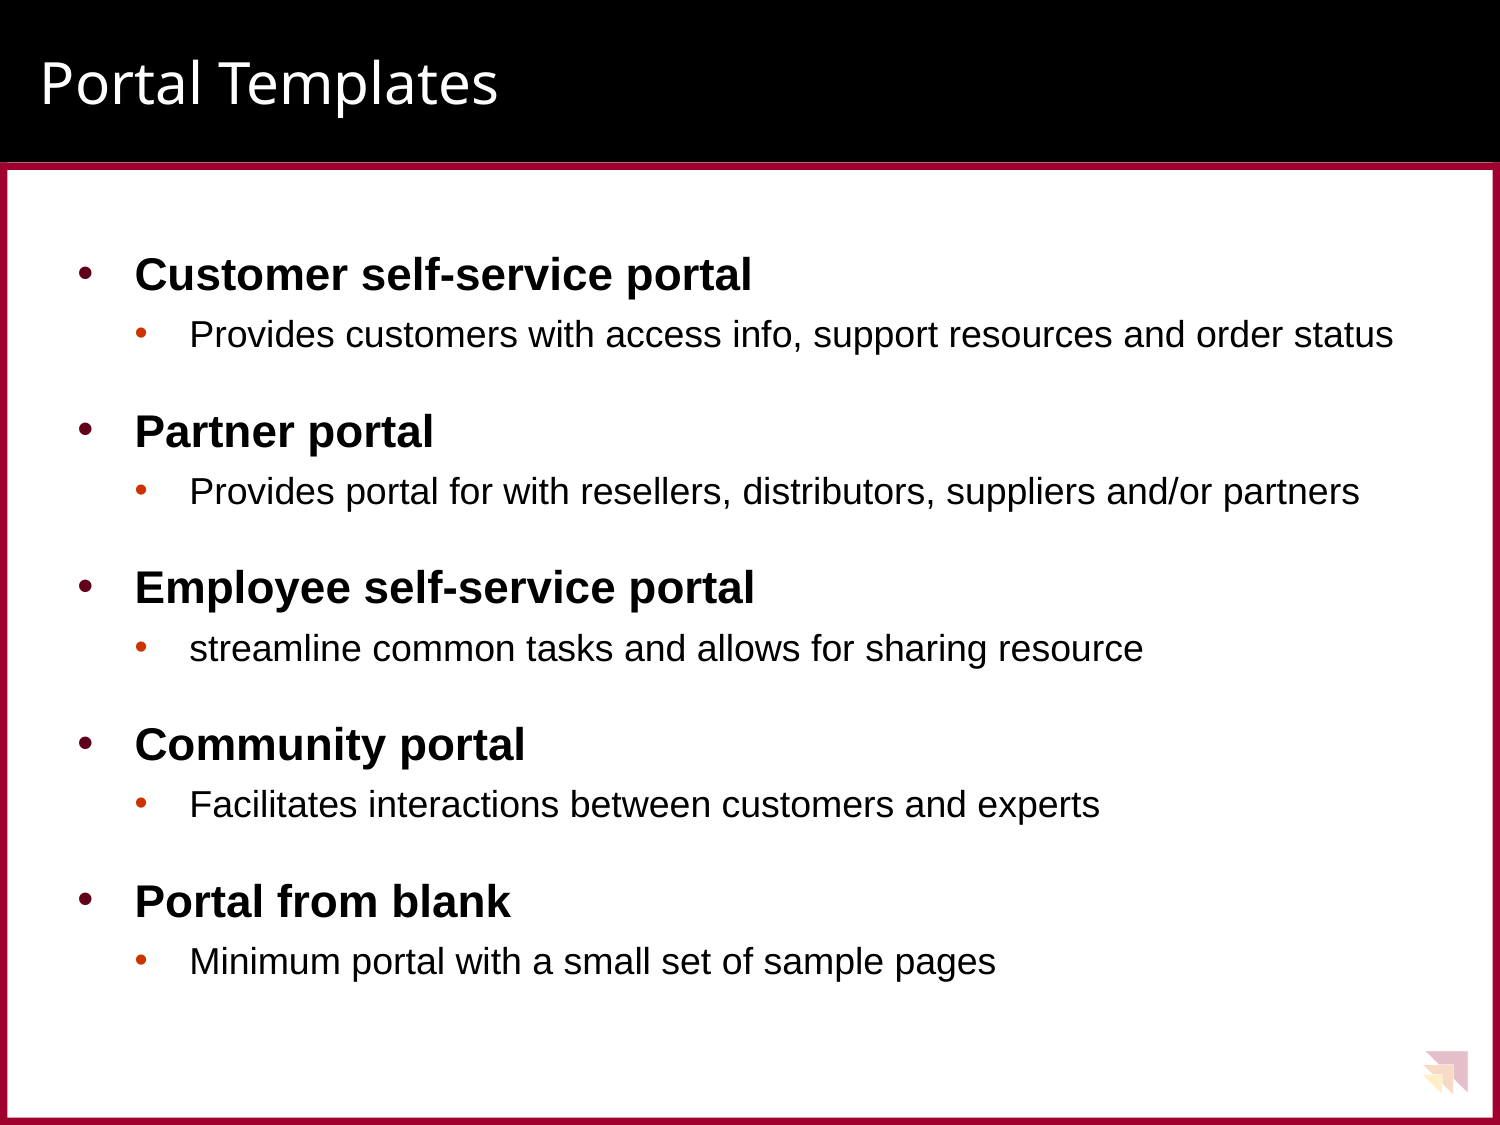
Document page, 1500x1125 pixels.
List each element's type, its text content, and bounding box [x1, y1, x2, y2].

list Customer self-service portal Provides customers with access info, support resources and order status Partner portal Provides portal for with resellers, distributors, suppliers and/or partners Employee self-service portal streamline common tasks and allows for sharing resource Community portal Facilitates interactions between customers and experts Portal from blank Minimum portal with a small set of sample pages [62, 237, 1438, 1088]
title Portal Templates [24, 12, 1438, 150]
